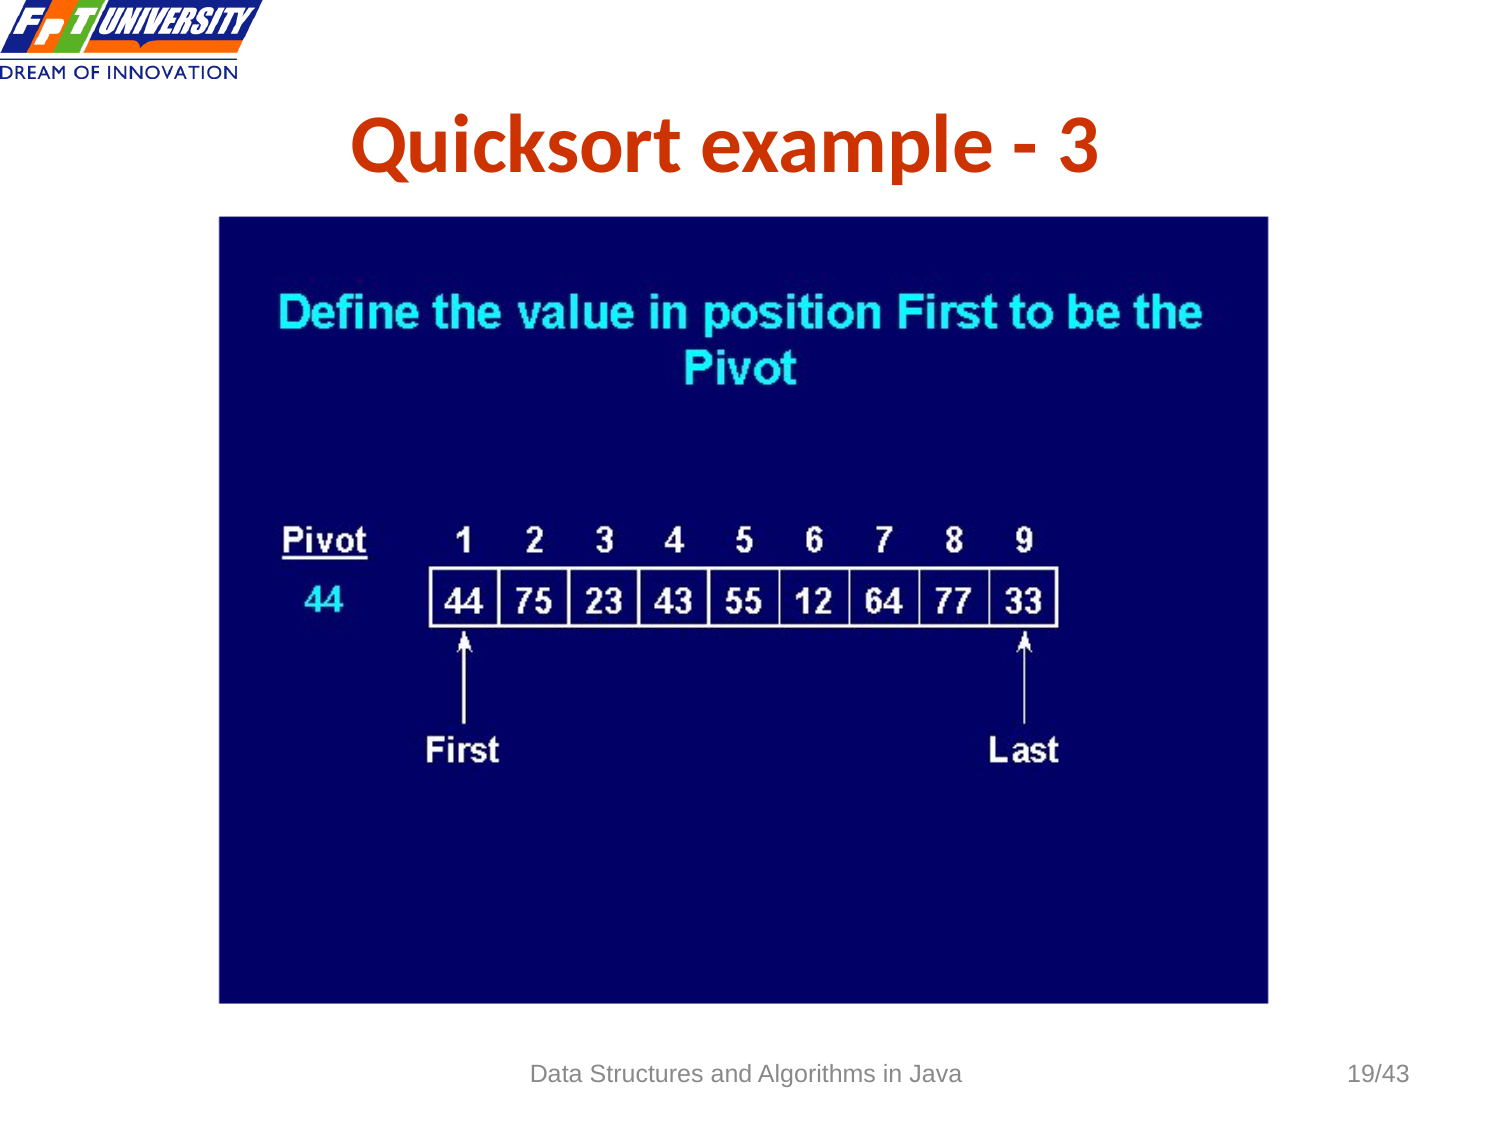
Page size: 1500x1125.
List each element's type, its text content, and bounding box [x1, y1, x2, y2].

footer Data Structures and Algorithms in Java [474, 1042, 1025, 1103]
picture [212, 212, 1276, 1010]
title Quicksort example - 3 [224, 37, 1226, 210]
slide_number 19/43 [1074, 1042, 1425, 1103]
picture [0, 0, 263, 79]
